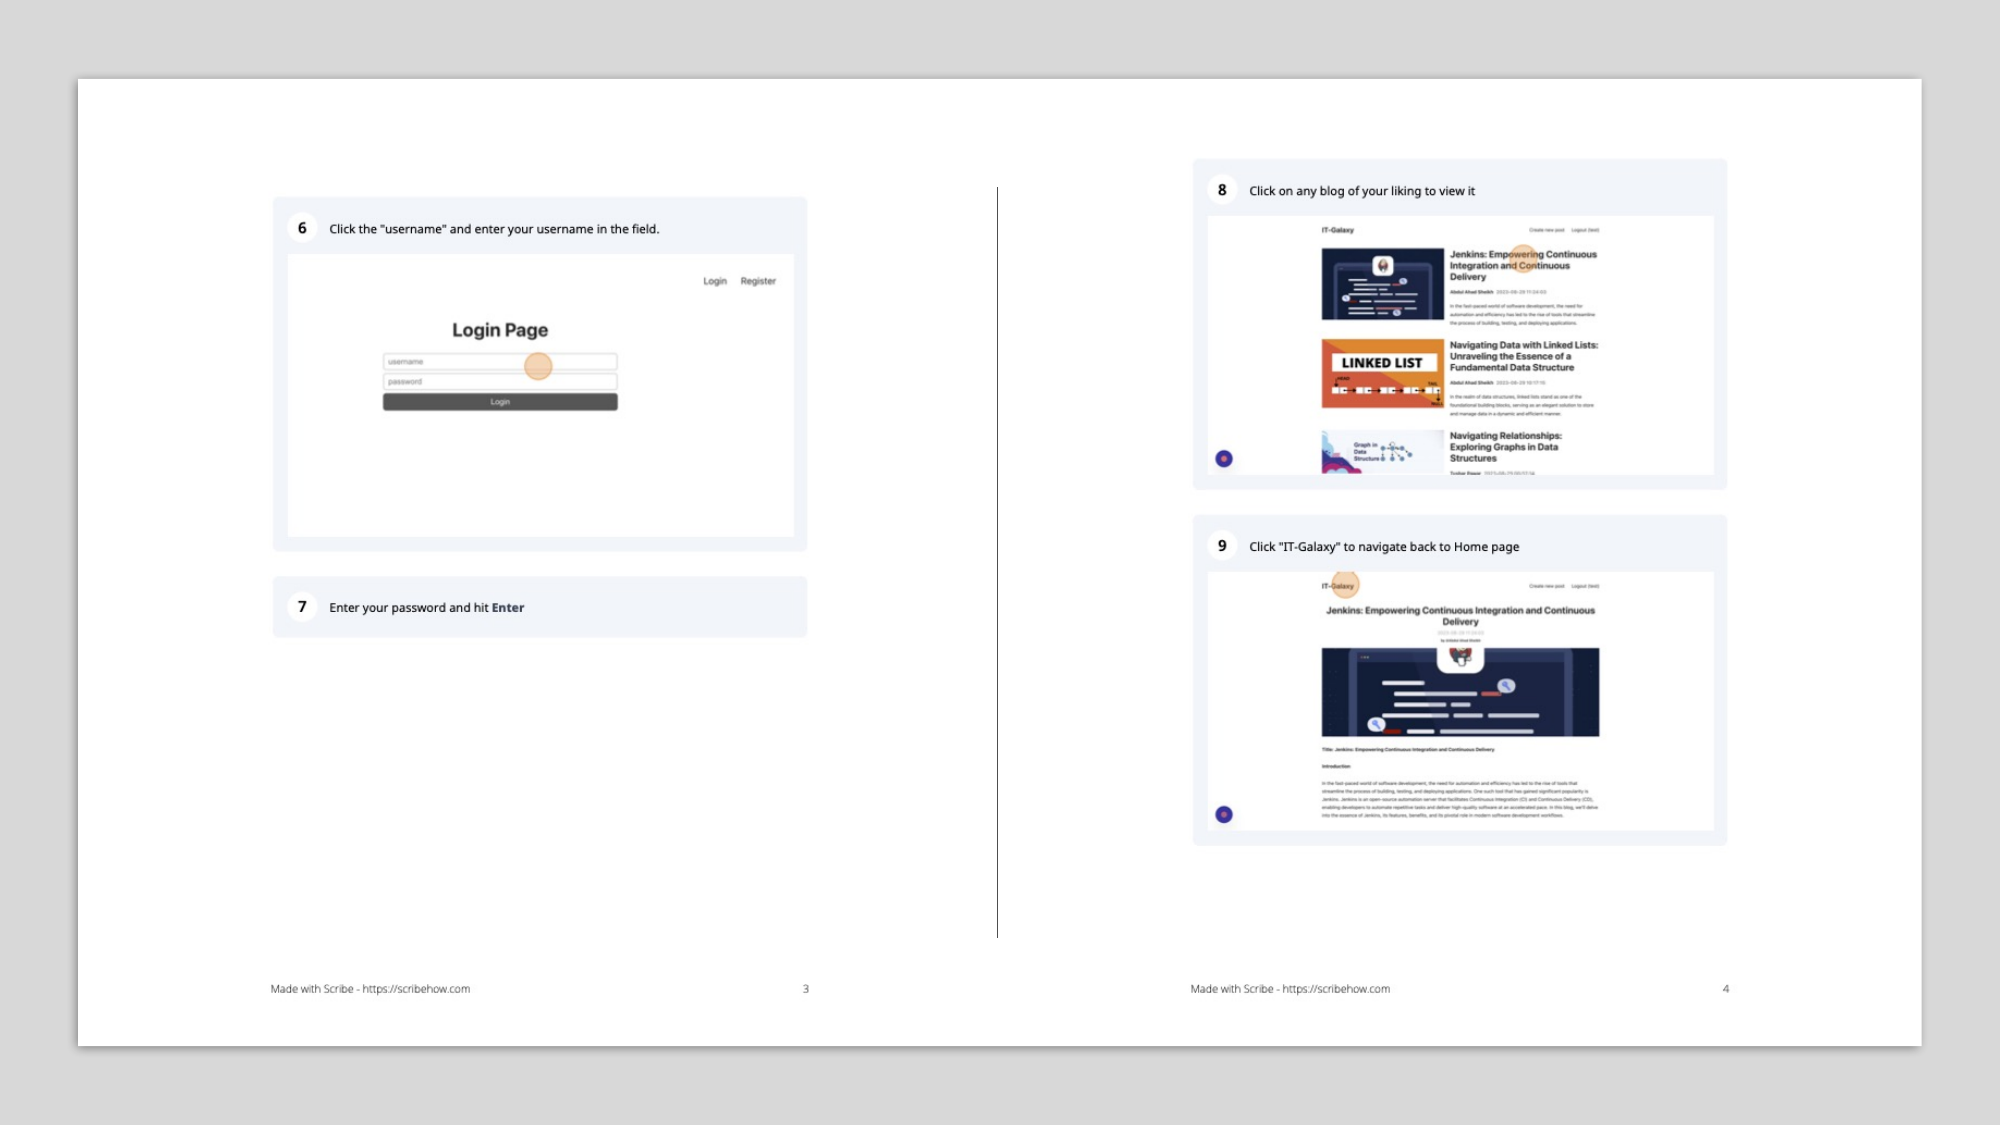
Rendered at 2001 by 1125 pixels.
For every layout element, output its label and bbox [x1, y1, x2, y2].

picture [216, 105, 864, 1020]
picture [1136, 105, 1784, 1020]
text_box [0, 0, 2000, 1125]
text_box [77, 78, 1923, 1047]
